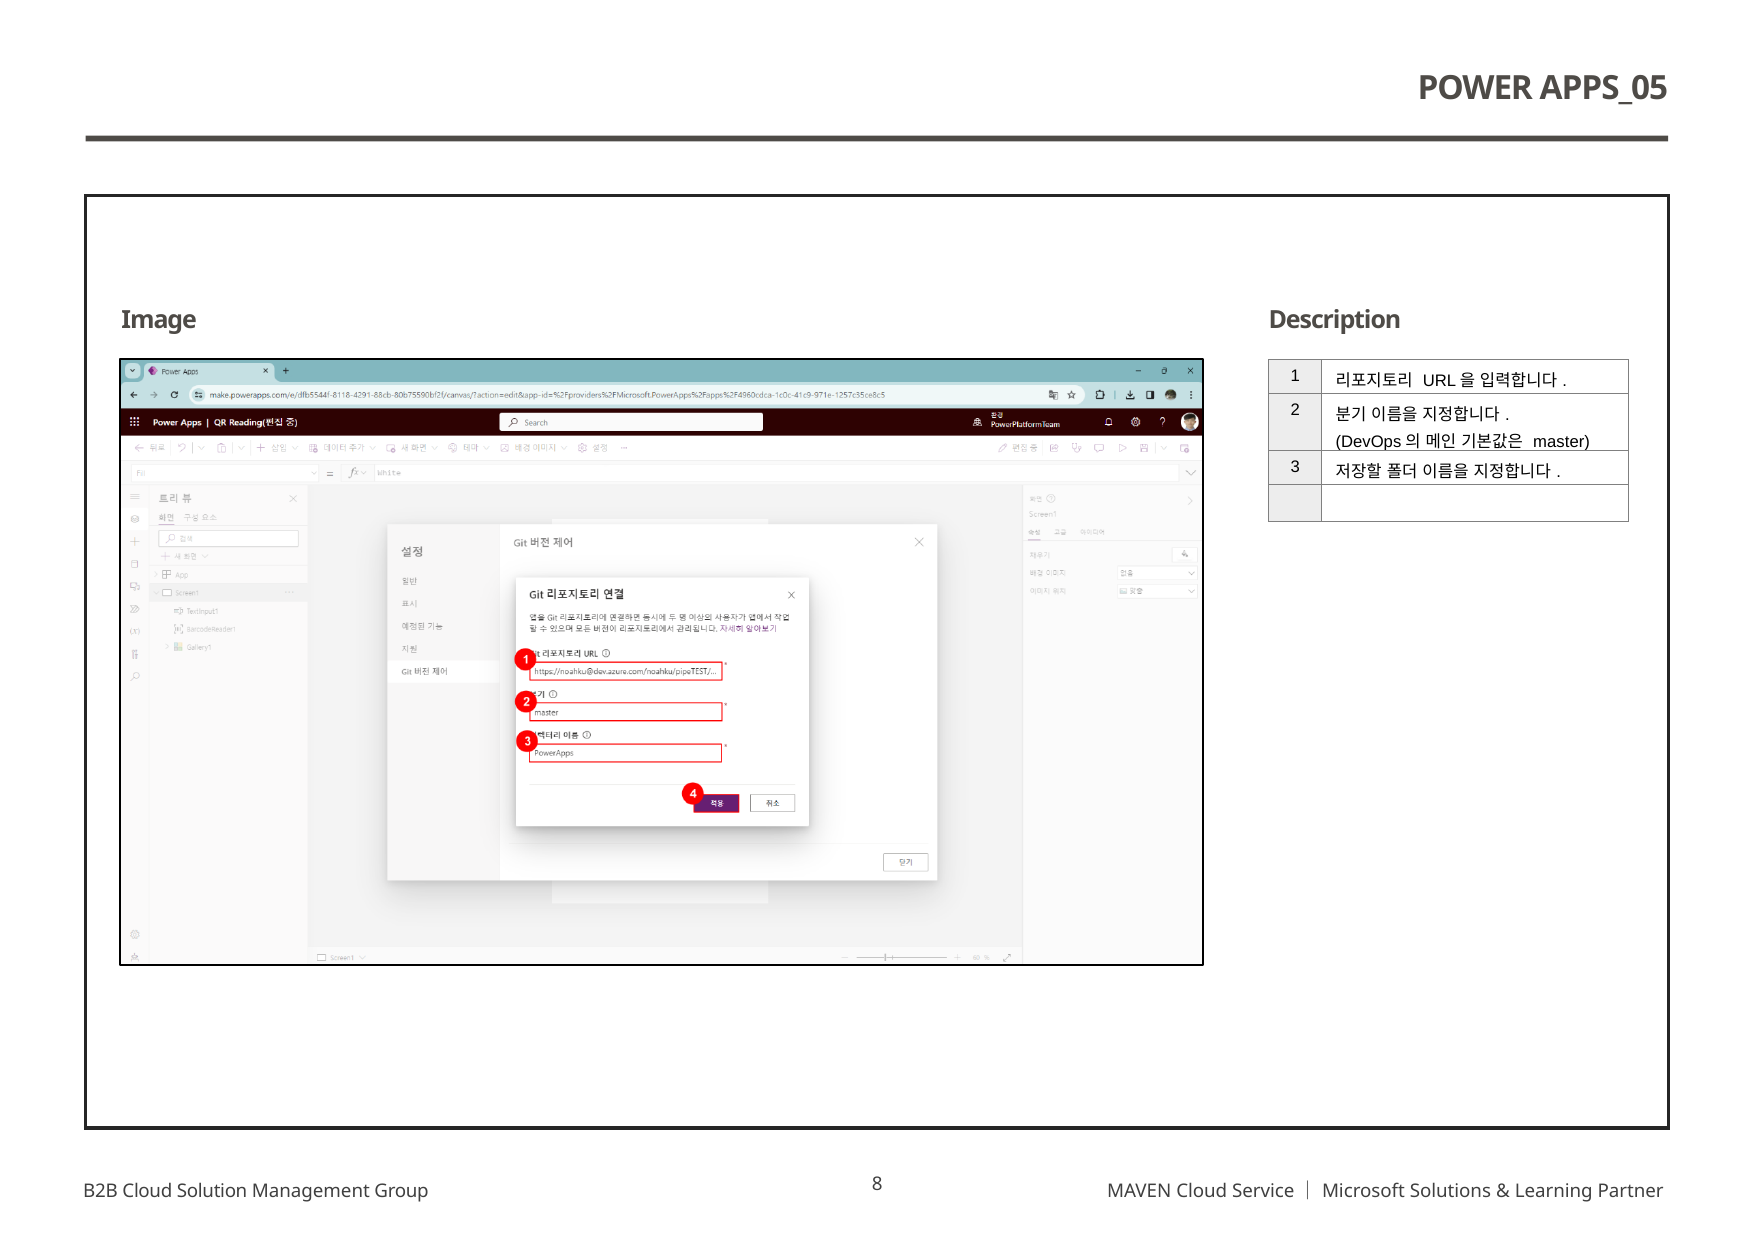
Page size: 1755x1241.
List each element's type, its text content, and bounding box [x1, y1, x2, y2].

text_box POWER APPS_05 [85, 66, 1669, 107]
table_cell 3 [1269, 451, 1321, 484]
table_cell 분기 이름을 지정합니다. (DevOps의 메인 기본값은 master) [1322, 394, 1628, 450]
text_box Description [1268, 303, 1629, 334]
table_cell [1269, 485, 1321, 521]
table_header 리포지토리 URL을 입력합니다. [1322, 360, 1628, 393]
table_cell 저장할 폴더 이름을 지정합니다. [1322, 451, 1628, 484]
picture [121, 359, 1202, 964]
text_box Image [121, 303, 482, 334]
table_cell [1322, 485, 1628, 521]
table_cell 2 [1269, 394, 1321, 450]
table_header 1 [1269, 360, 1321, 393]
text_box [85, 194, 1669, 1129]
